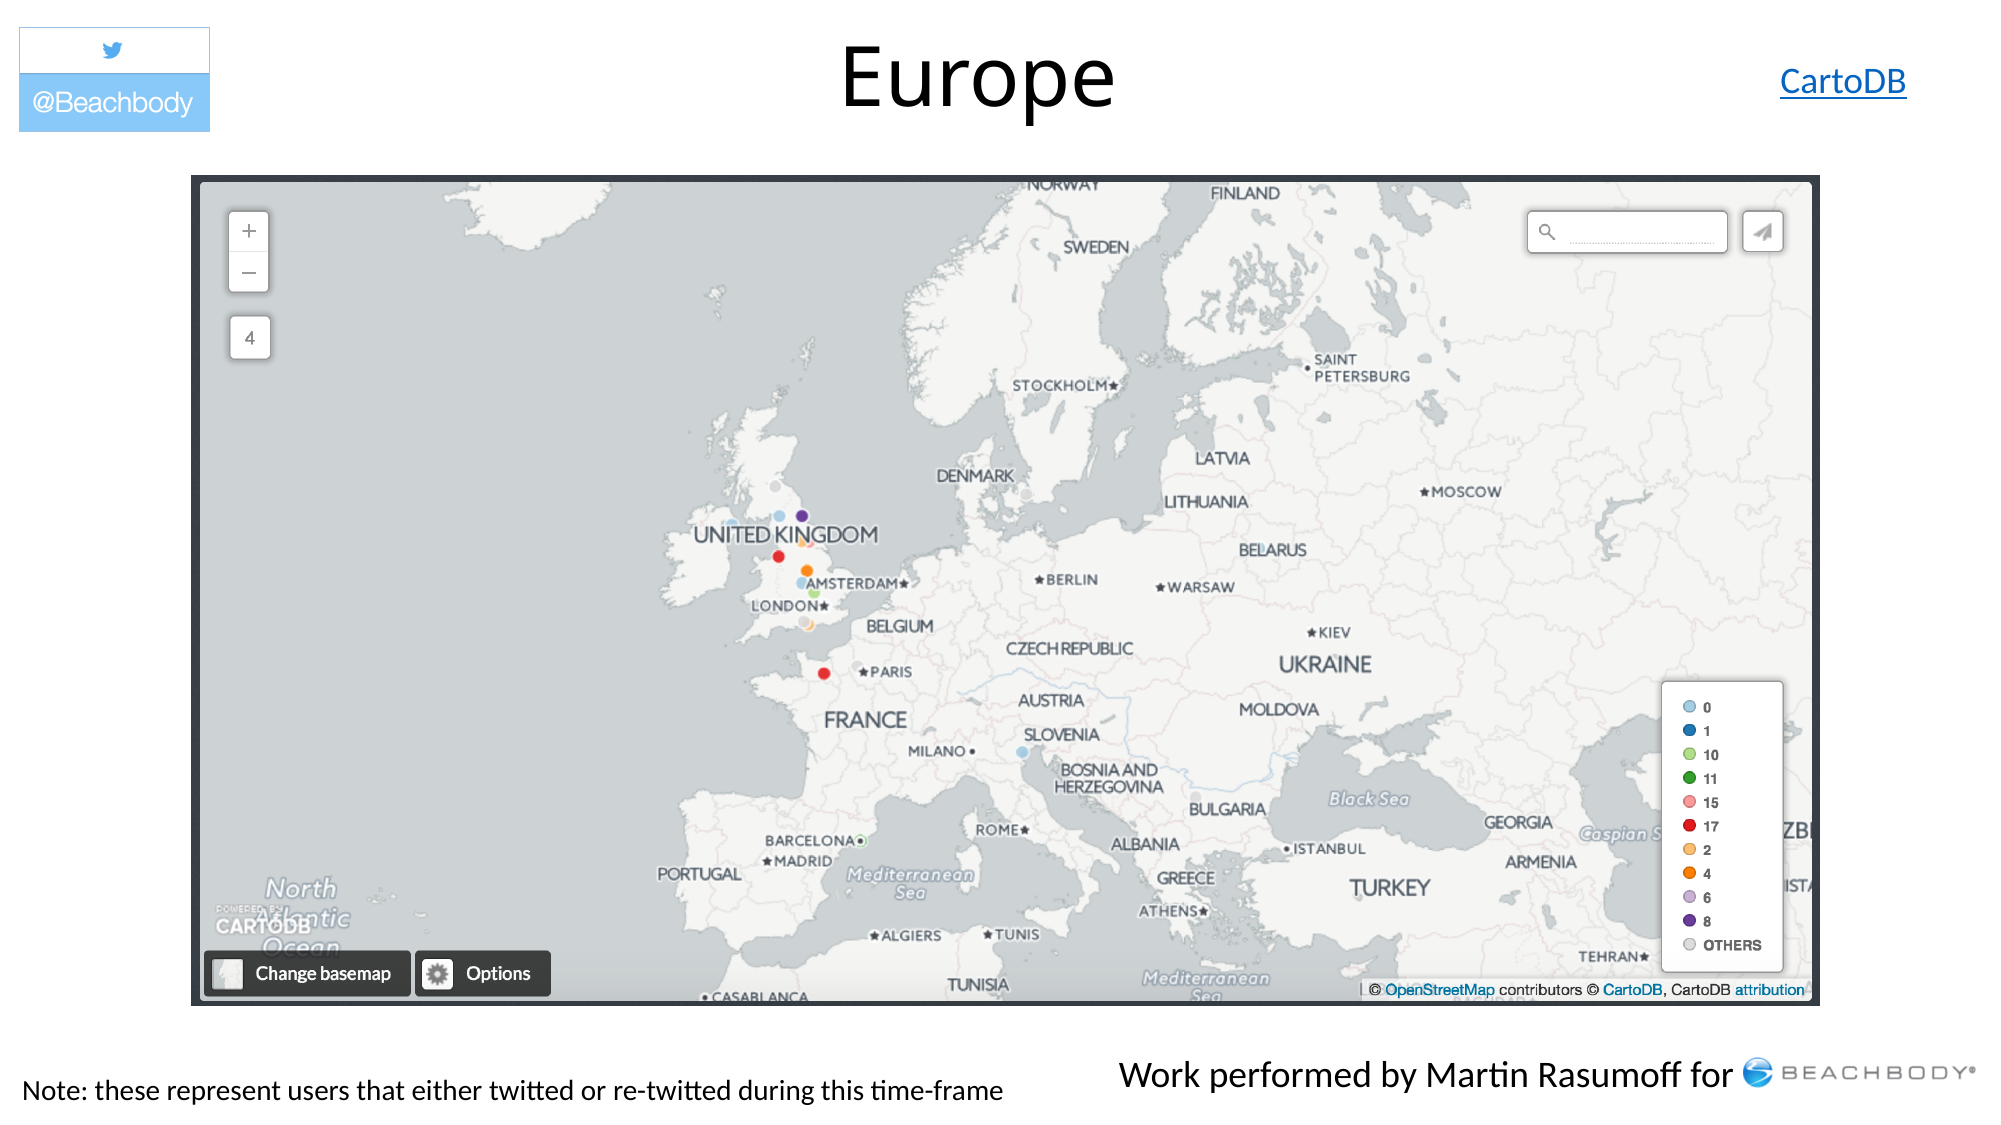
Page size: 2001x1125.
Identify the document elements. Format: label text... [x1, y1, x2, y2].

text_box CartoDB [1765, 49, 2000, 109]
title Europe [208, 26, 1749, 132]
picture [191, 175, 1820, 1006]
picture [19, 27, 210, 132]
picture [1735, 1052, 1988, 1093]
text_box Note: these represent users that either twitted or re-twitted during this time-frame [7, 1064, 1020, 1115]
